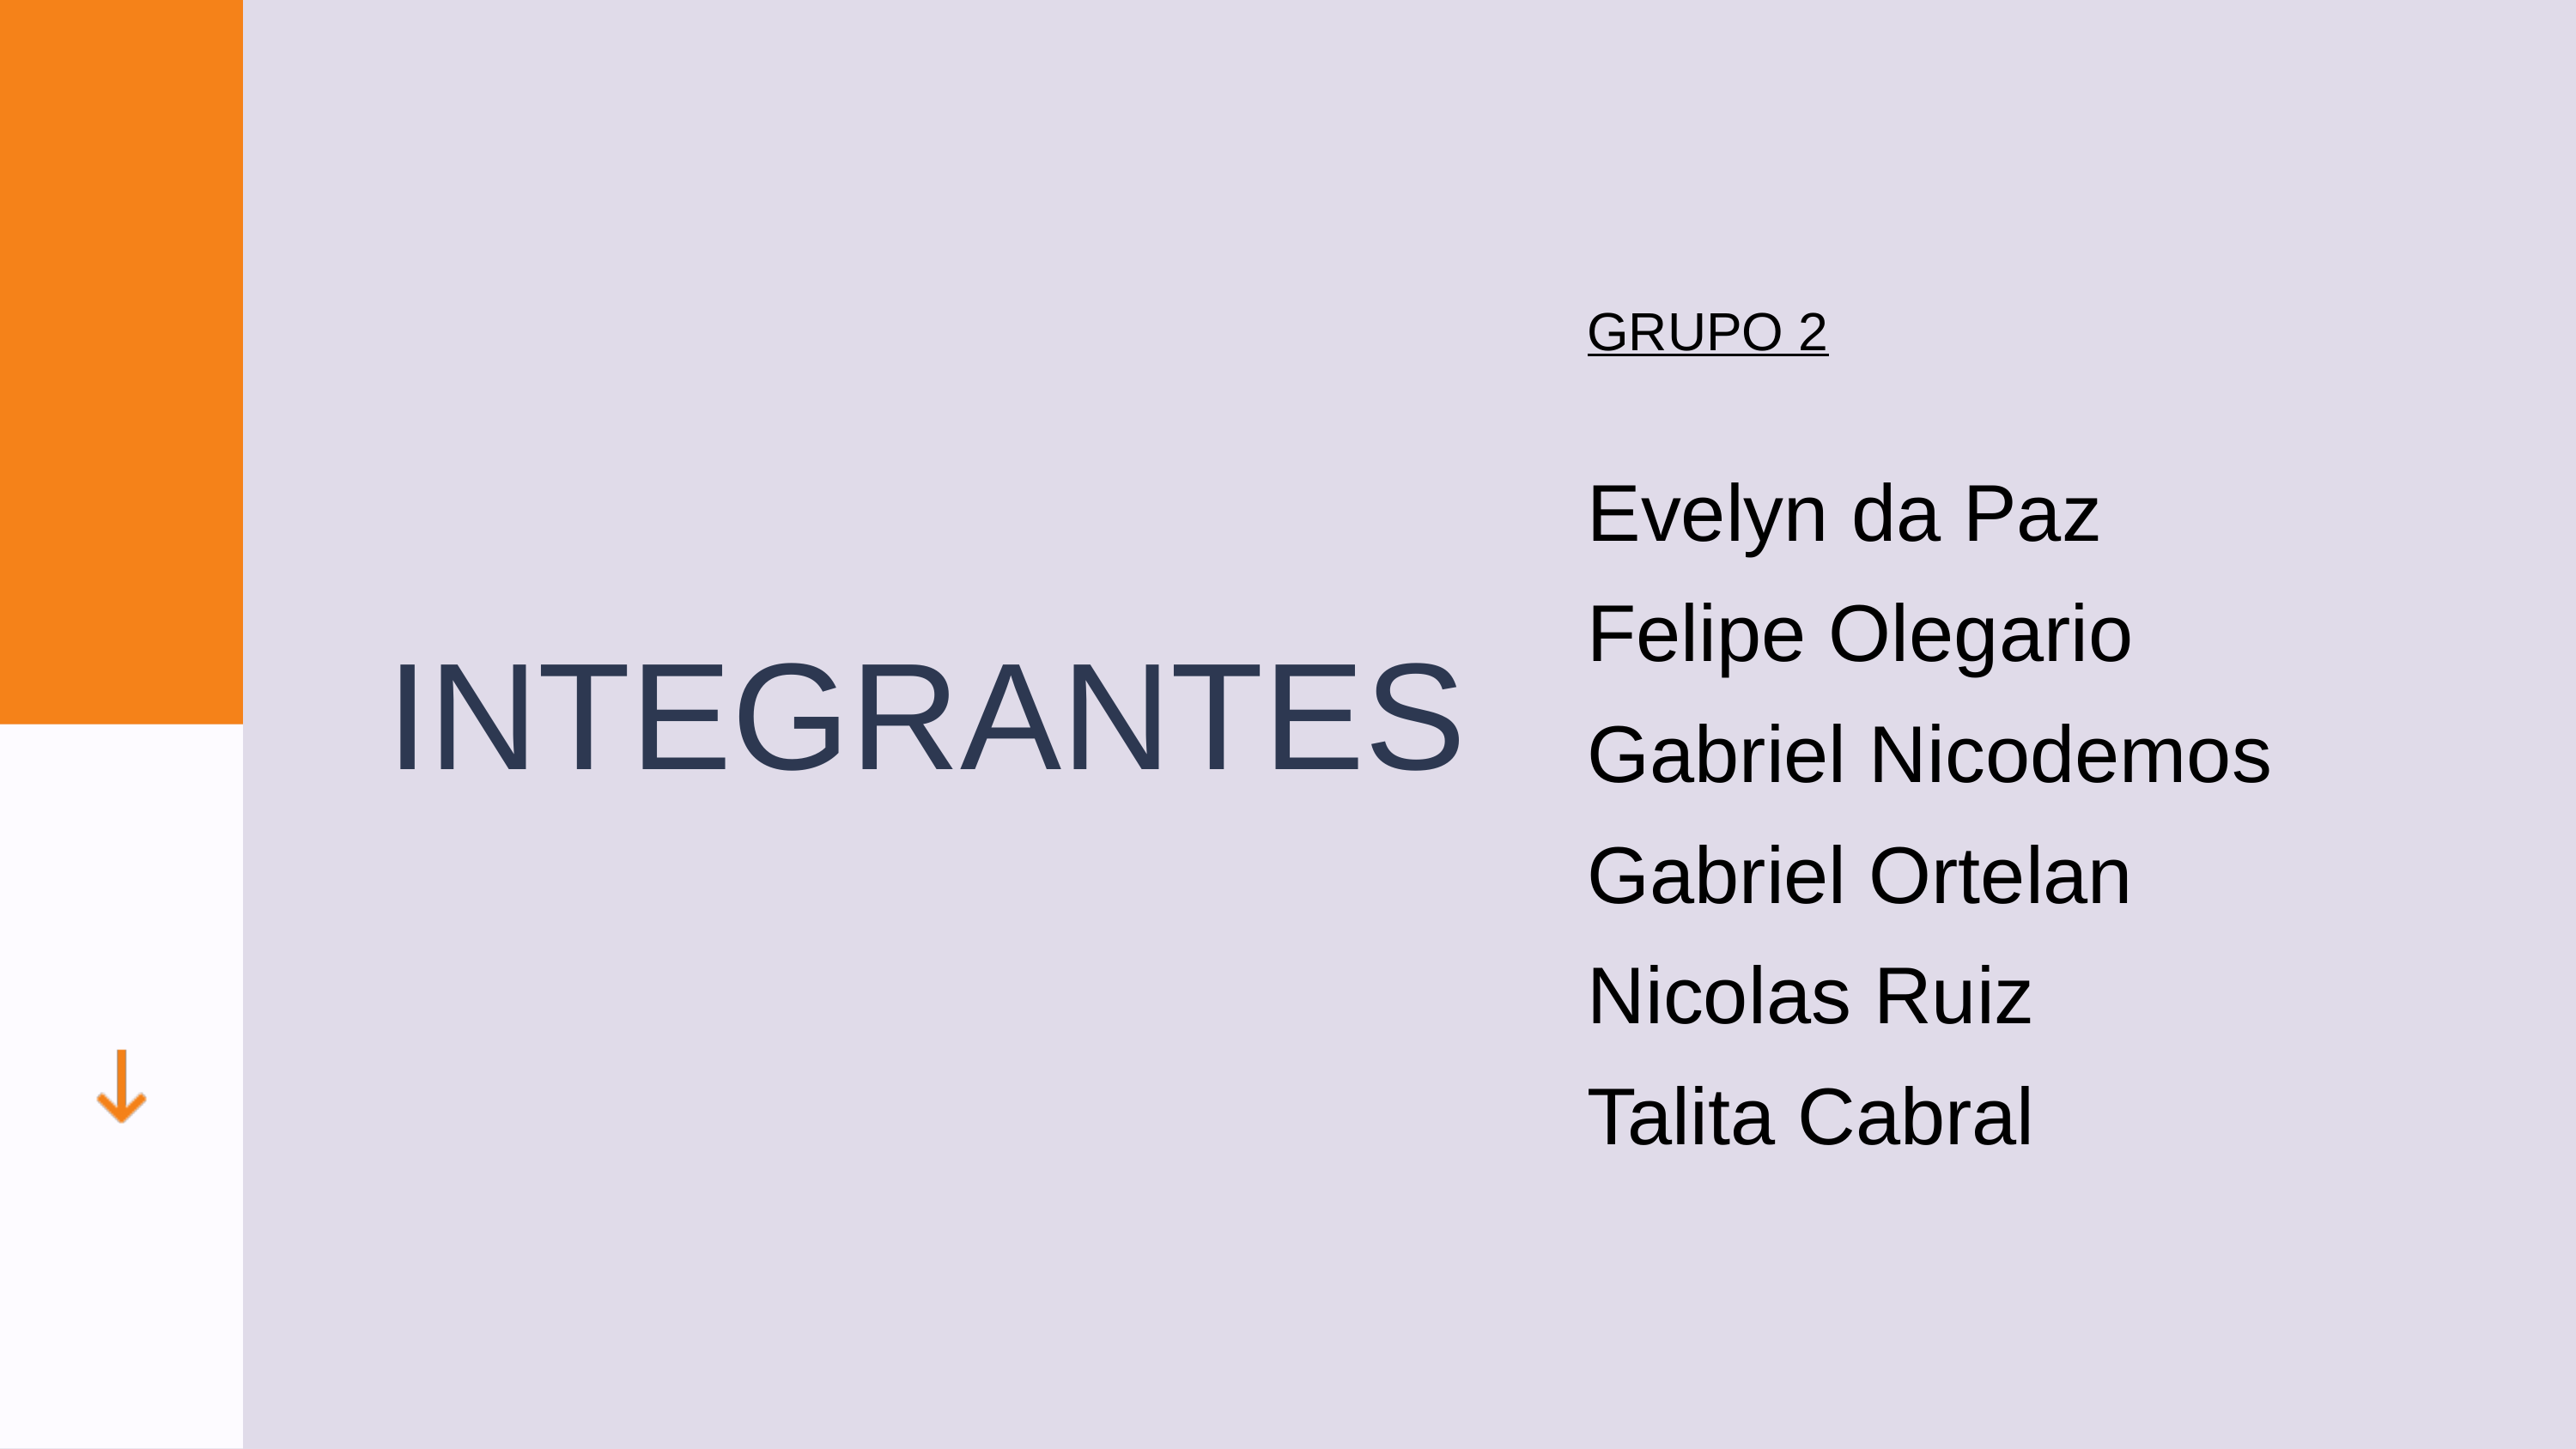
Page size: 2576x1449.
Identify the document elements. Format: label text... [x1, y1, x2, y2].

text_box INTEGRANTES [386, 647, 1483, 800]
text_box [0, 724, 243, 1449]
picture [83, 1051, 160, 1123]
text_box [0, 0, 243, 724]
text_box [1587, 301, 2382, 1161]
